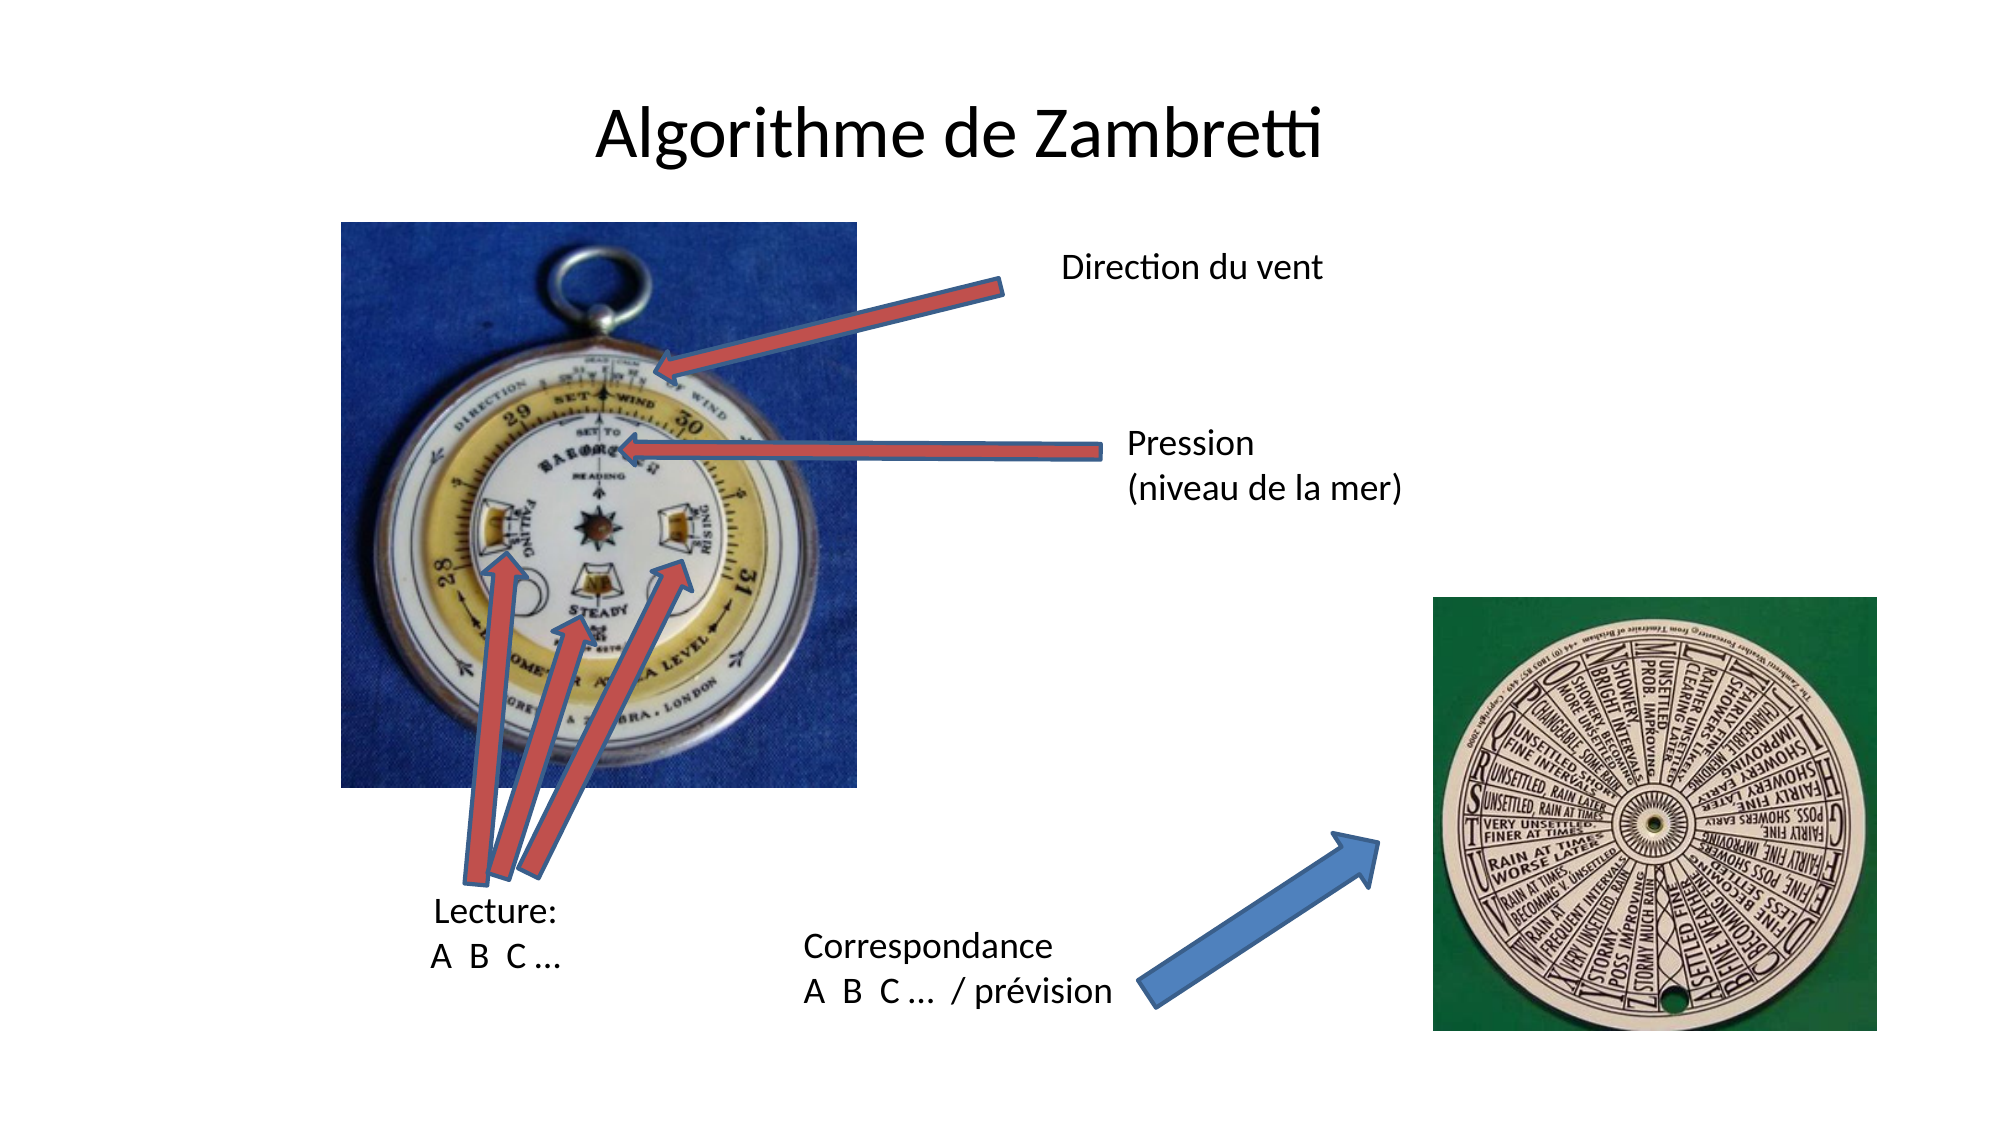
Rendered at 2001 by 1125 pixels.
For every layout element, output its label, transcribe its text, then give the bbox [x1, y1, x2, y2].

text_box [462, 796, 498, 878]
text_box [485, 796, 538, 878]
picture [1433, 597, 1878, 1032]
text_box Lecture: A B C … [238, 878, 754, 984]
text_box Algorithme de Zambretti [285, 76, 1635, 180]
text_box Pression (niveau de la mer) [1112, 410, 1418, 515]
text_box Correspondance A B C … / prévision [789, 913, 1293, 1019]
text_box [861, 276, 1005, 333]
text_box [516, 796, 582, 881]
text_box Direction du vent [1046, 234, 1339, 295]
picture [341, 222, 857, 788]
text_box [861, 440, 1103, 462]
text_box [1236, 830, 1381, 921]
